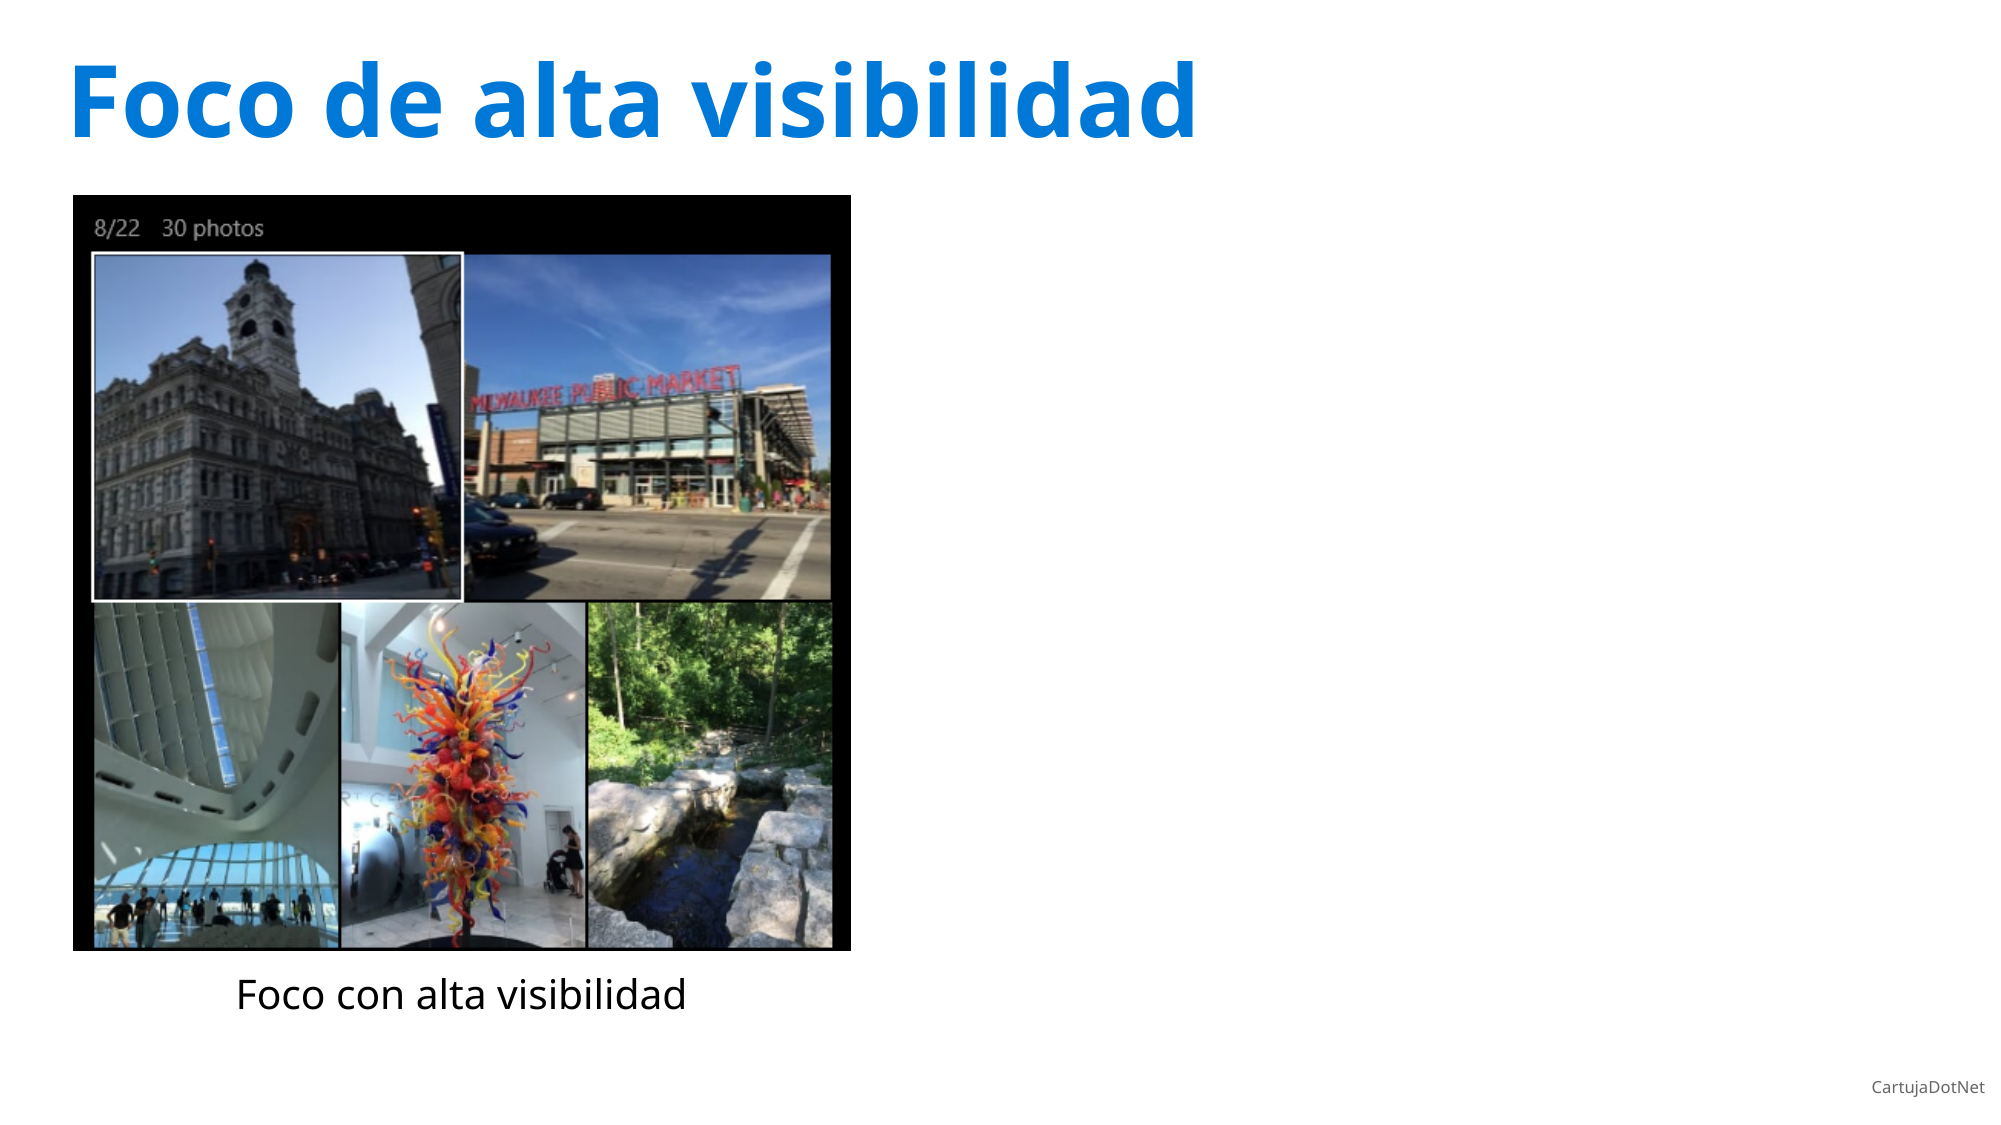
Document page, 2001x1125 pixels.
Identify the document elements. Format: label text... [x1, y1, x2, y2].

picture [73, 195, 851, 951]
text_box Foco con alta visibilidad [73, 959, 851, 1033]
title Foco de alta visibilidad [44, 33, 1956, 195]
